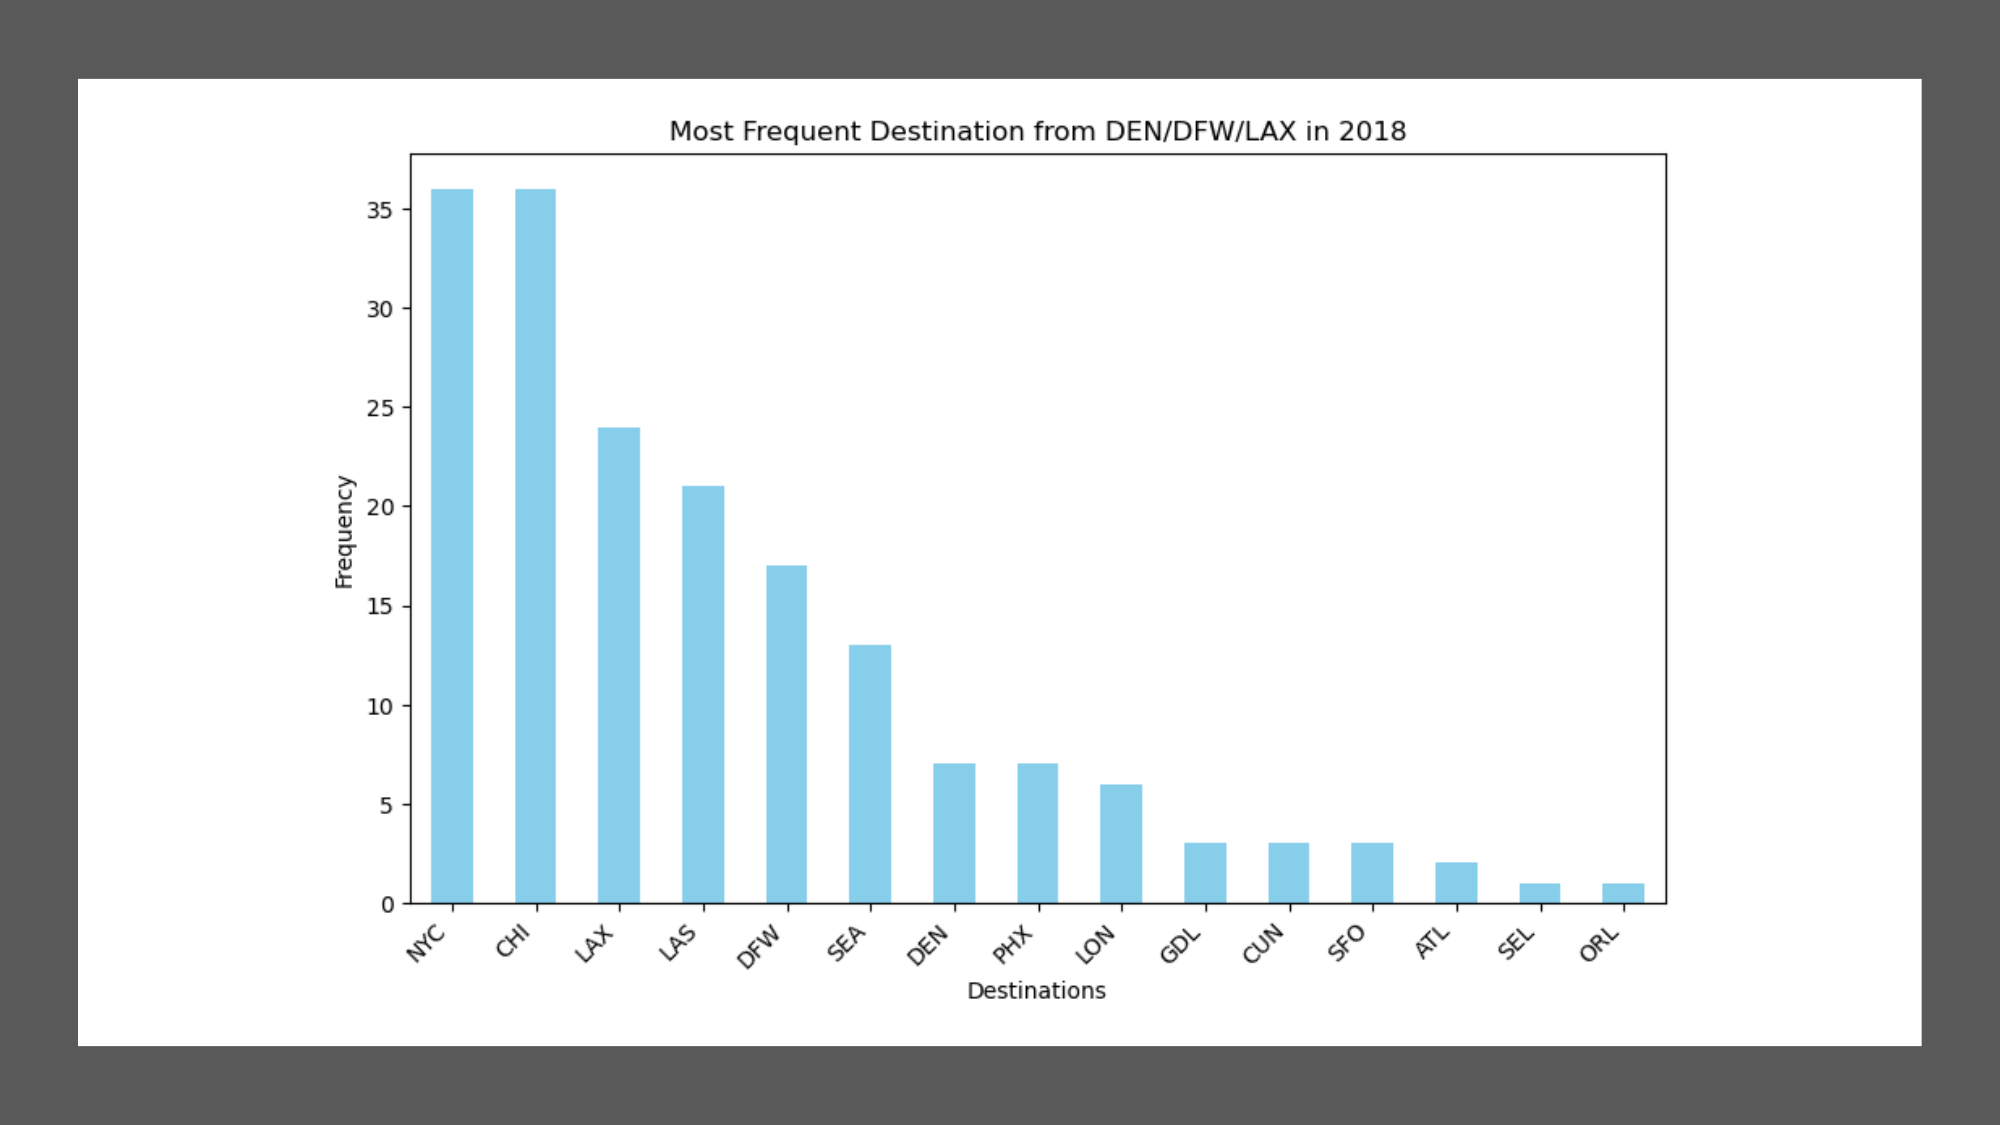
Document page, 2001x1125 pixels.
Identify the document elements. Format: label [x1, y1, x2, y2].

text_box [0, 0, 2000, 1125]
list [317, 104, 1683, 1020]
text_box [77, 77, 1923, 1048]
